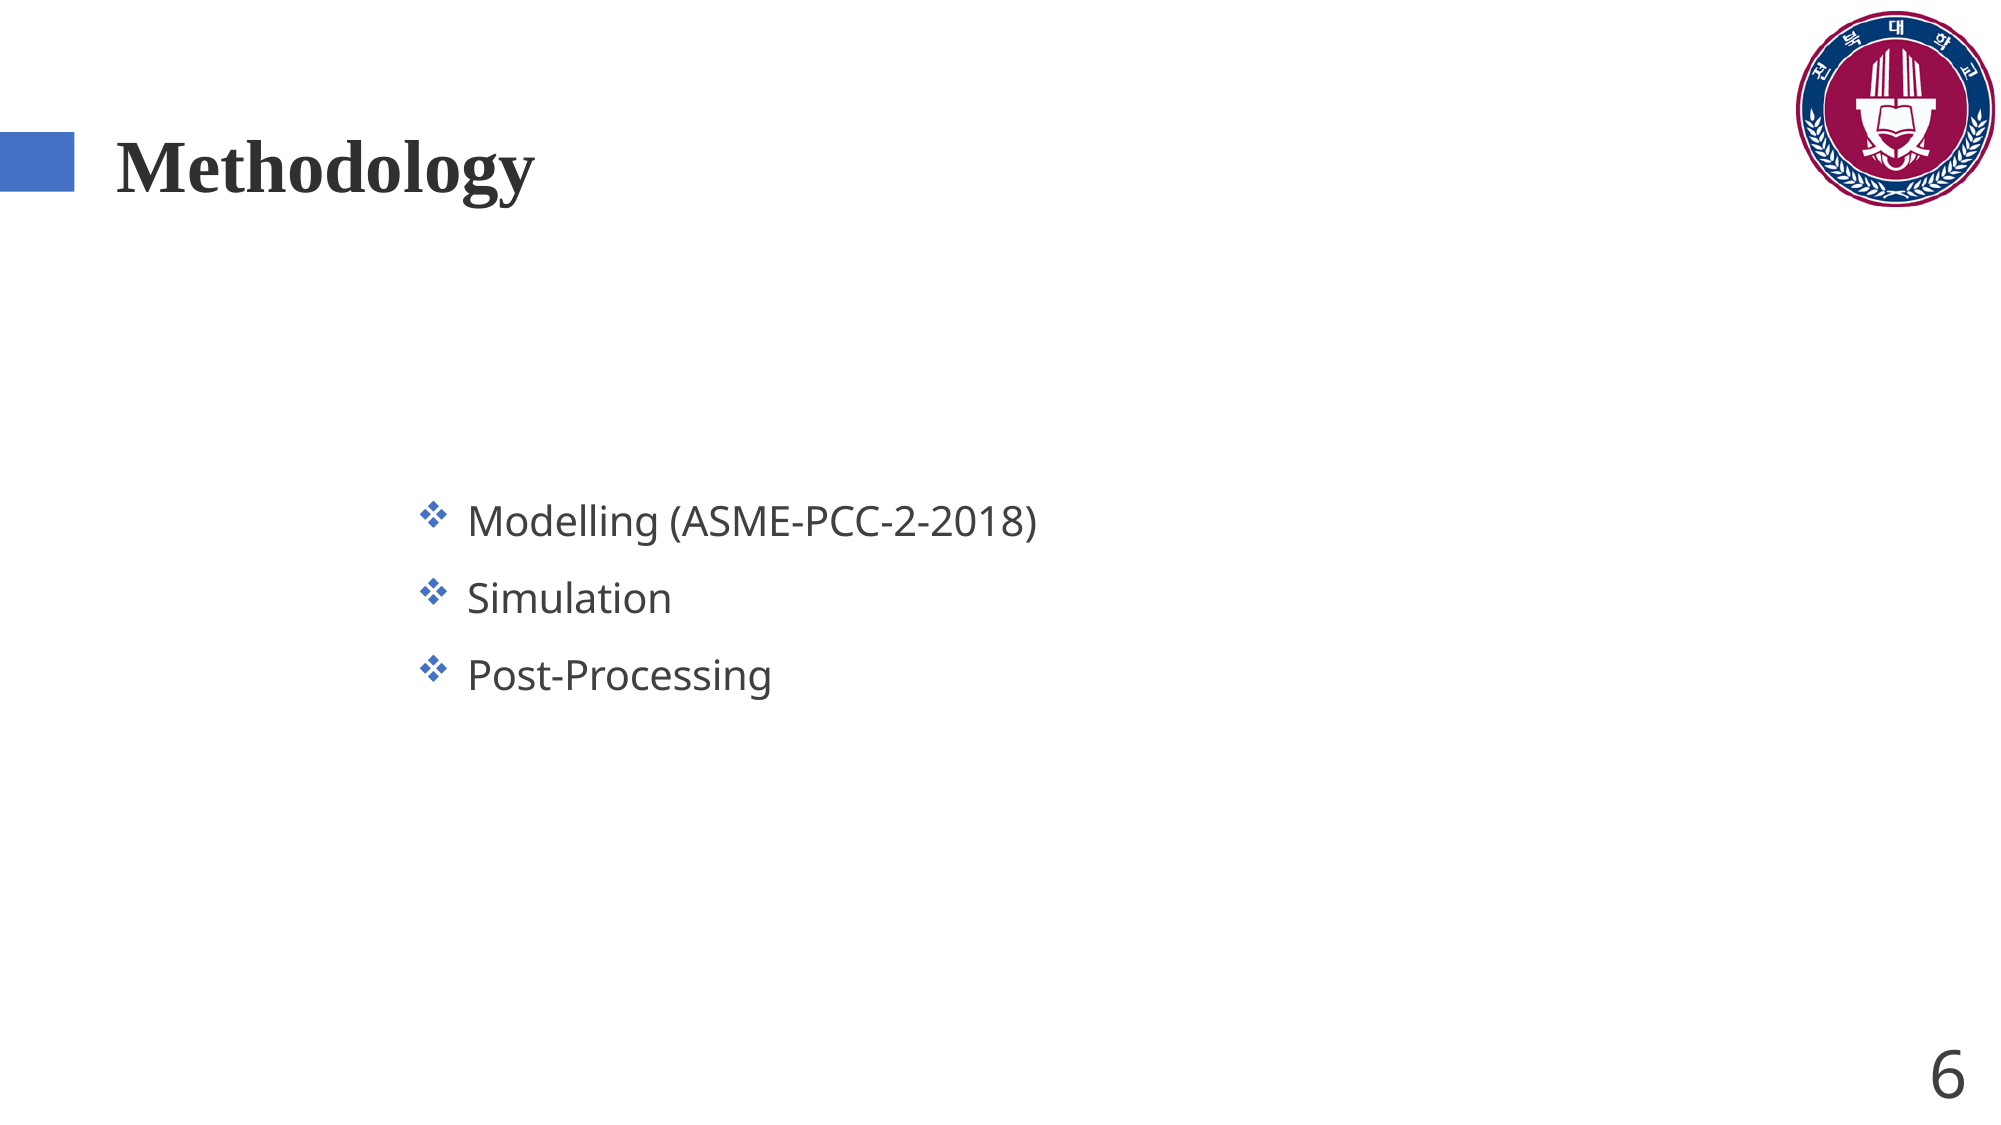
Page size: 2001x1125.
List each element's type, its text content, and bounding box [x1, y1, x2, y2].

picture [1796, 11, 1995, 207]
text_box Modelling (ASME-PCC-2-2018) Simulation Post-Processing [399, 462, 1400, 707]
text_box 6 [1923, 1043, 1976, 1123]
title Methodology [114, 115, 949, 306]
